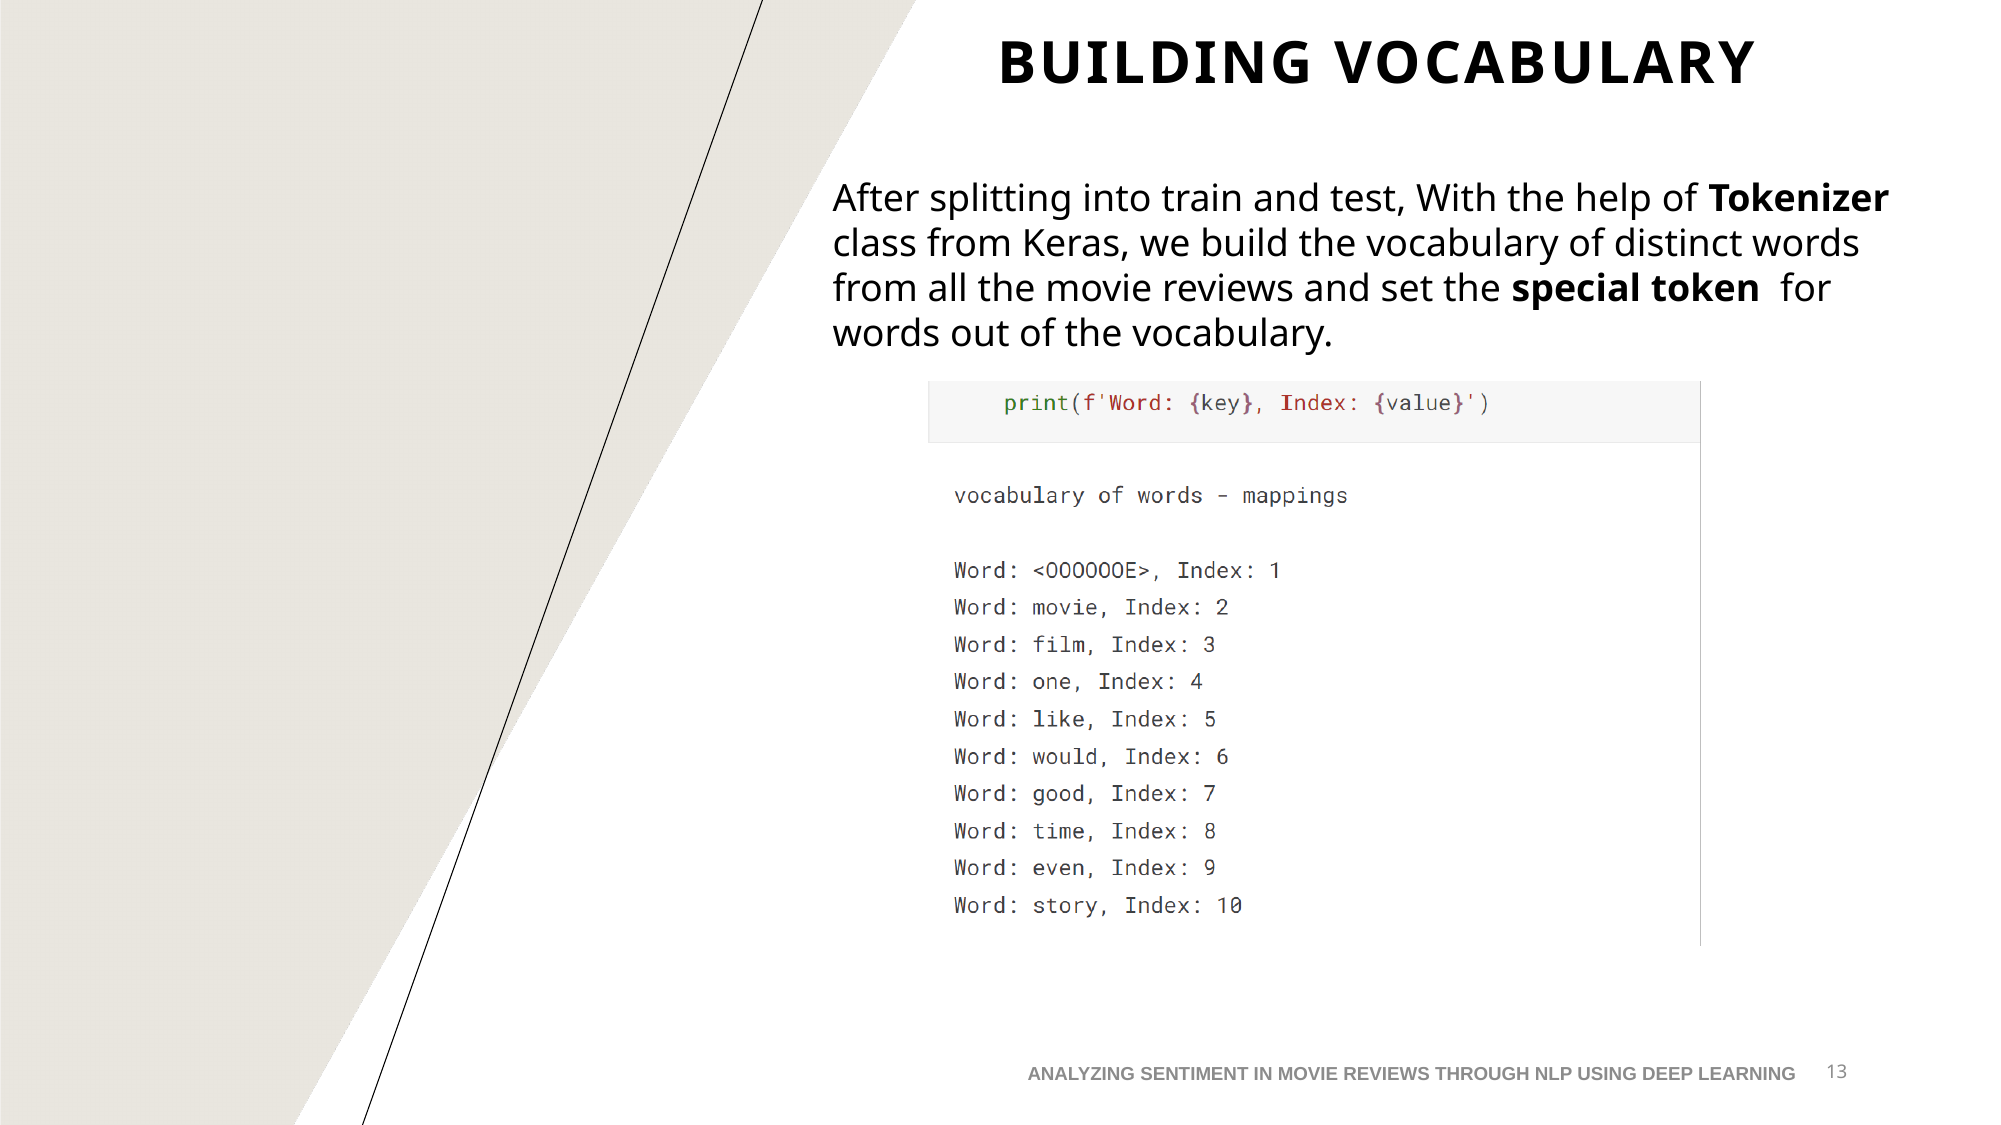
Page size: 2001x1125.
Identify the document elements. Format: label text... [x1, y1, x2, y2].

picture [0, 0, 761, 1125]
picture [364, 0, 1701, 1125]
text_box After splitting into train and test, With the help of Tokenizer class from Keras, we build the vocabulary of distinct words from all the movie reviews and set the special token for words out of the vocabulary. [817, 166, 1956, 362]
footer ANALYZING SENTIMENT IN MOVIE REVIEWS THROUGH NLP USING DEEP LEARNING [999, 1042, 1584, 1103]
slide_number 13 [1584, 1042, 1863, 1103]
title Building vocabulary [982, 0, 1921, 104]
